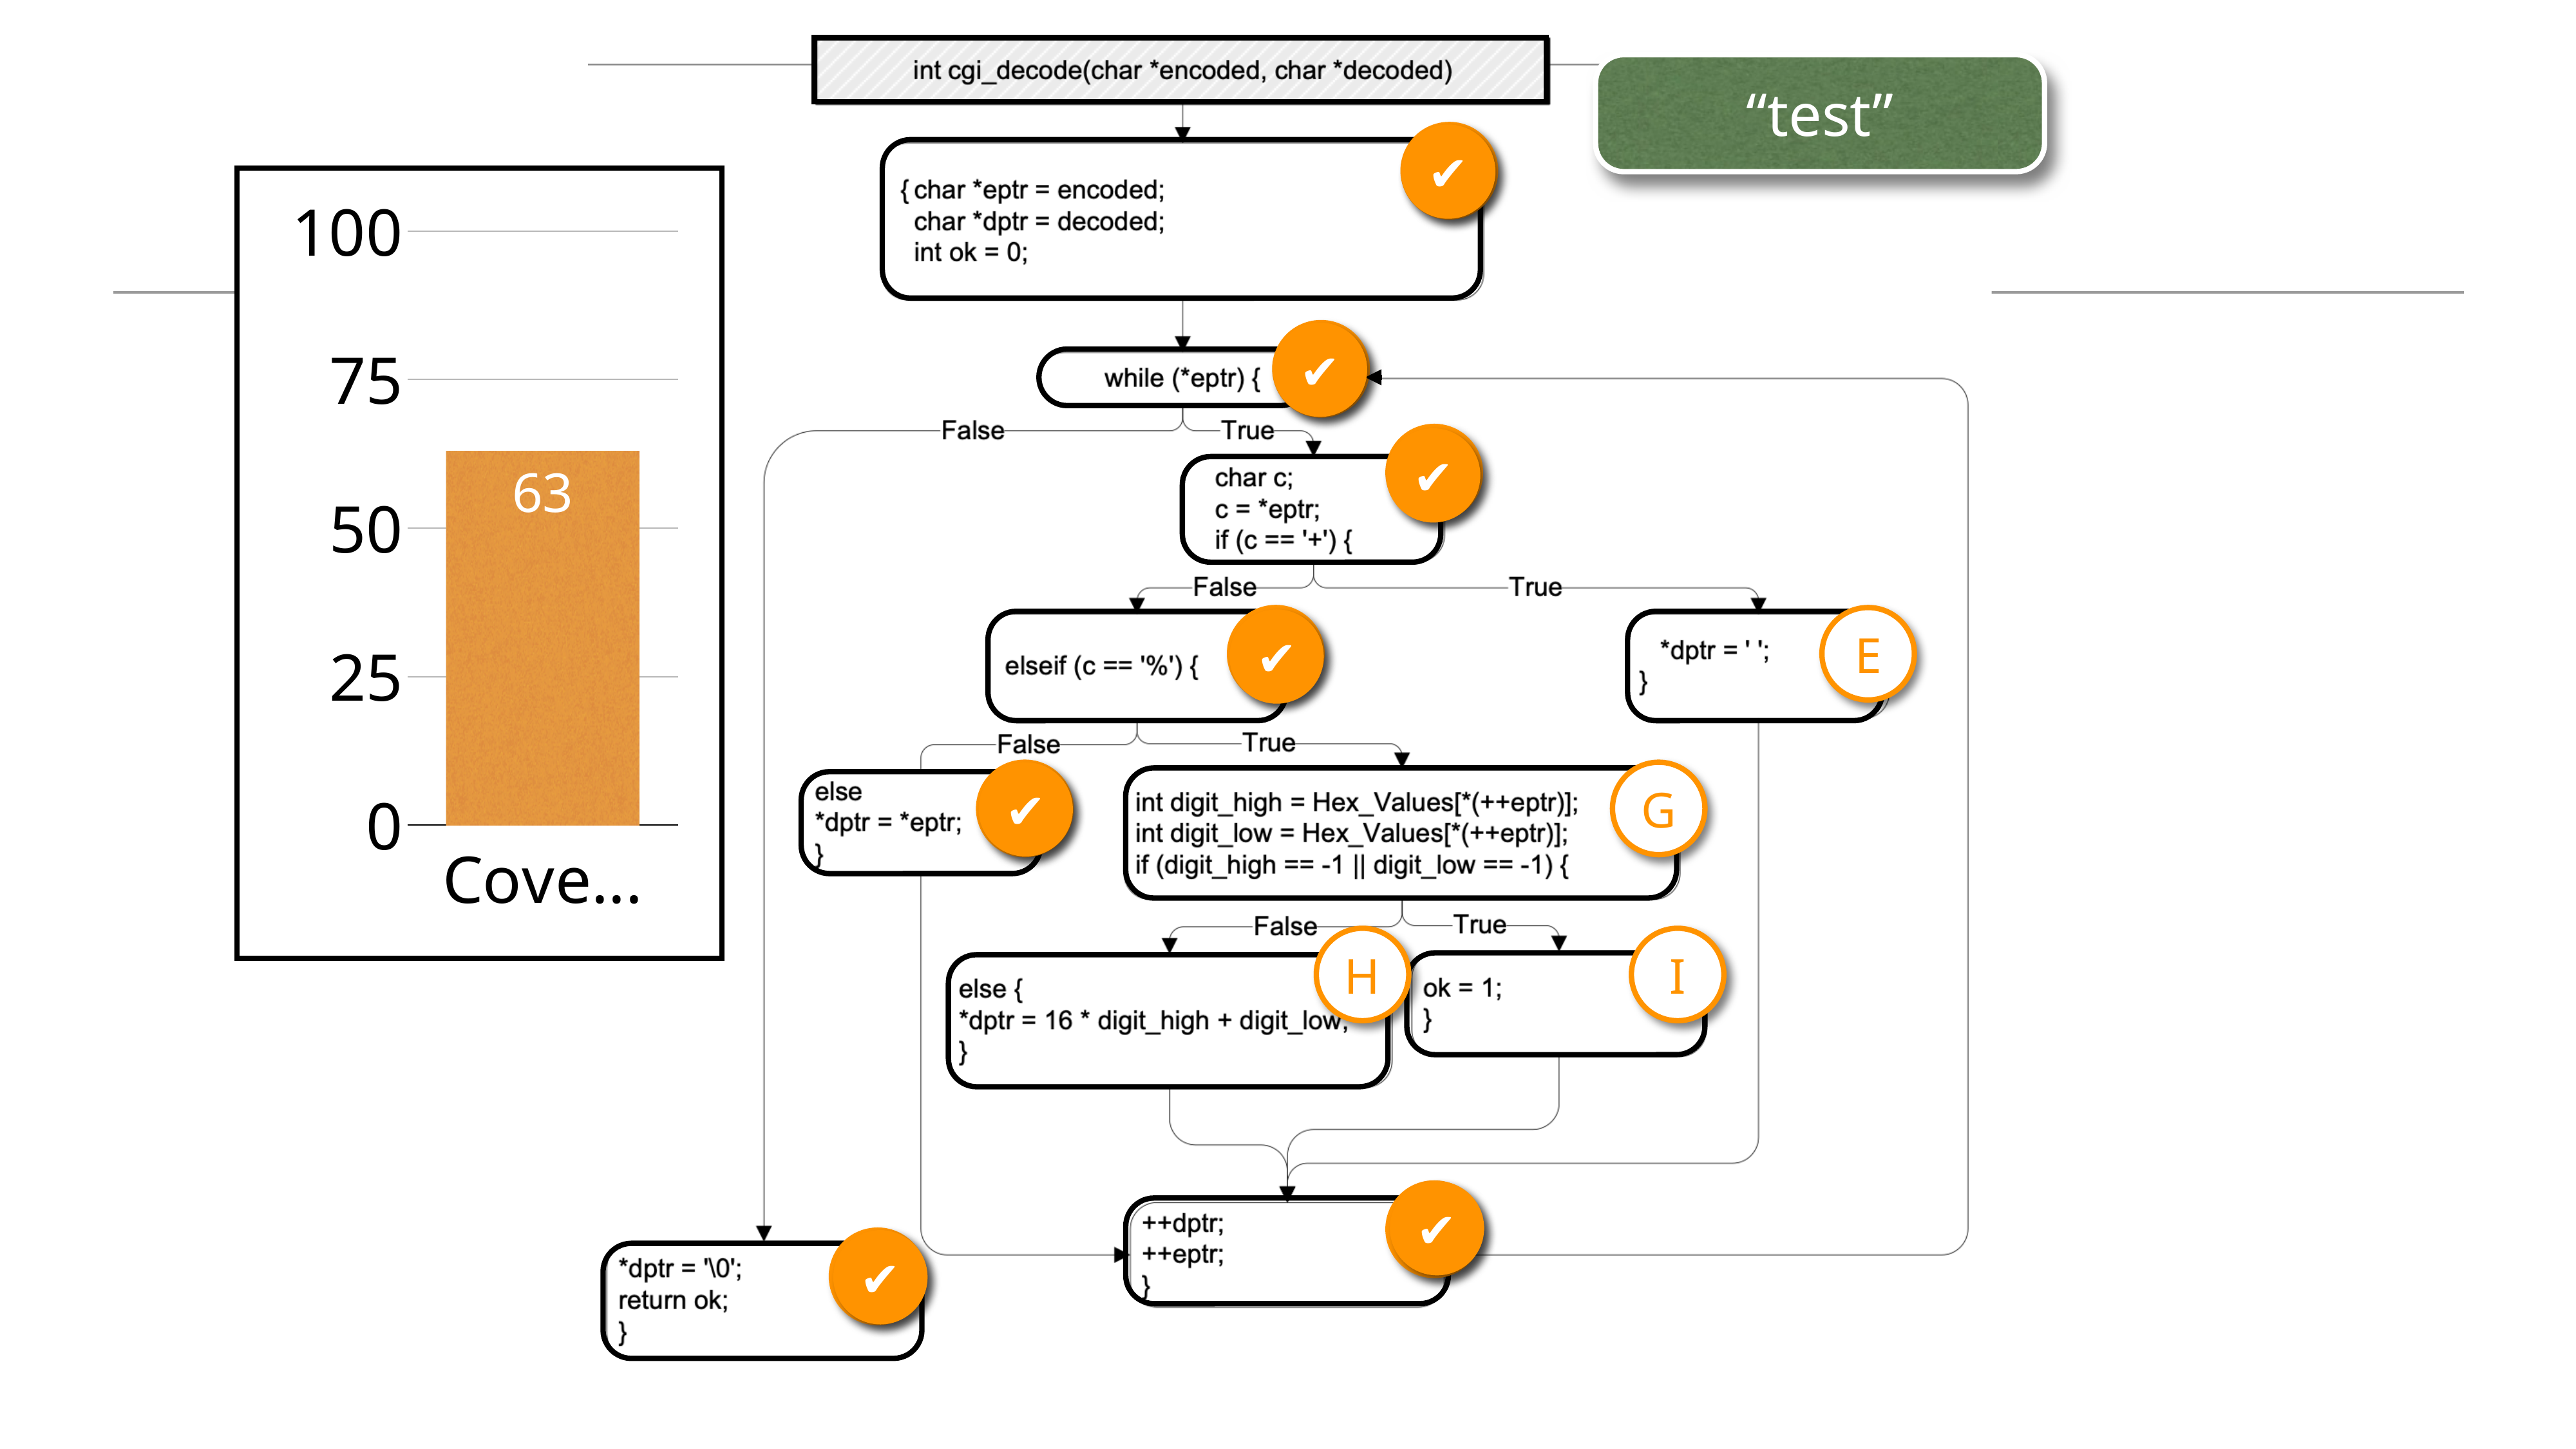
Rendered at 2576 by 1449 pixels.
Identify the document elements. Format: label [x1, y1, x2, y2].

text_box [1612, 762, 1705, 855]
text_box [1389, 1180, 1484, 1276]
text_box [978, 762, 1074, 857]
text_box [1388, 426, 1481, 519]
text_box [1229, 609, 1324, 704]
text_box [1595, 54, 2045, 172]
text_box [1273, 322, 1368, 417]
text_box [1401, 124, 1496, 219]
text_box [1631, 928, 1724, 1021]
picture [587, 36, 1992, 1379]
text_box [236, 157, 722, 959]
text_box [1385, 428, 1481, 523]
text_box [1821, 607, 1915, 701]
text_box [1316, 928, 1409, 1021]
text_box [833, 1229, 928, 1325]
